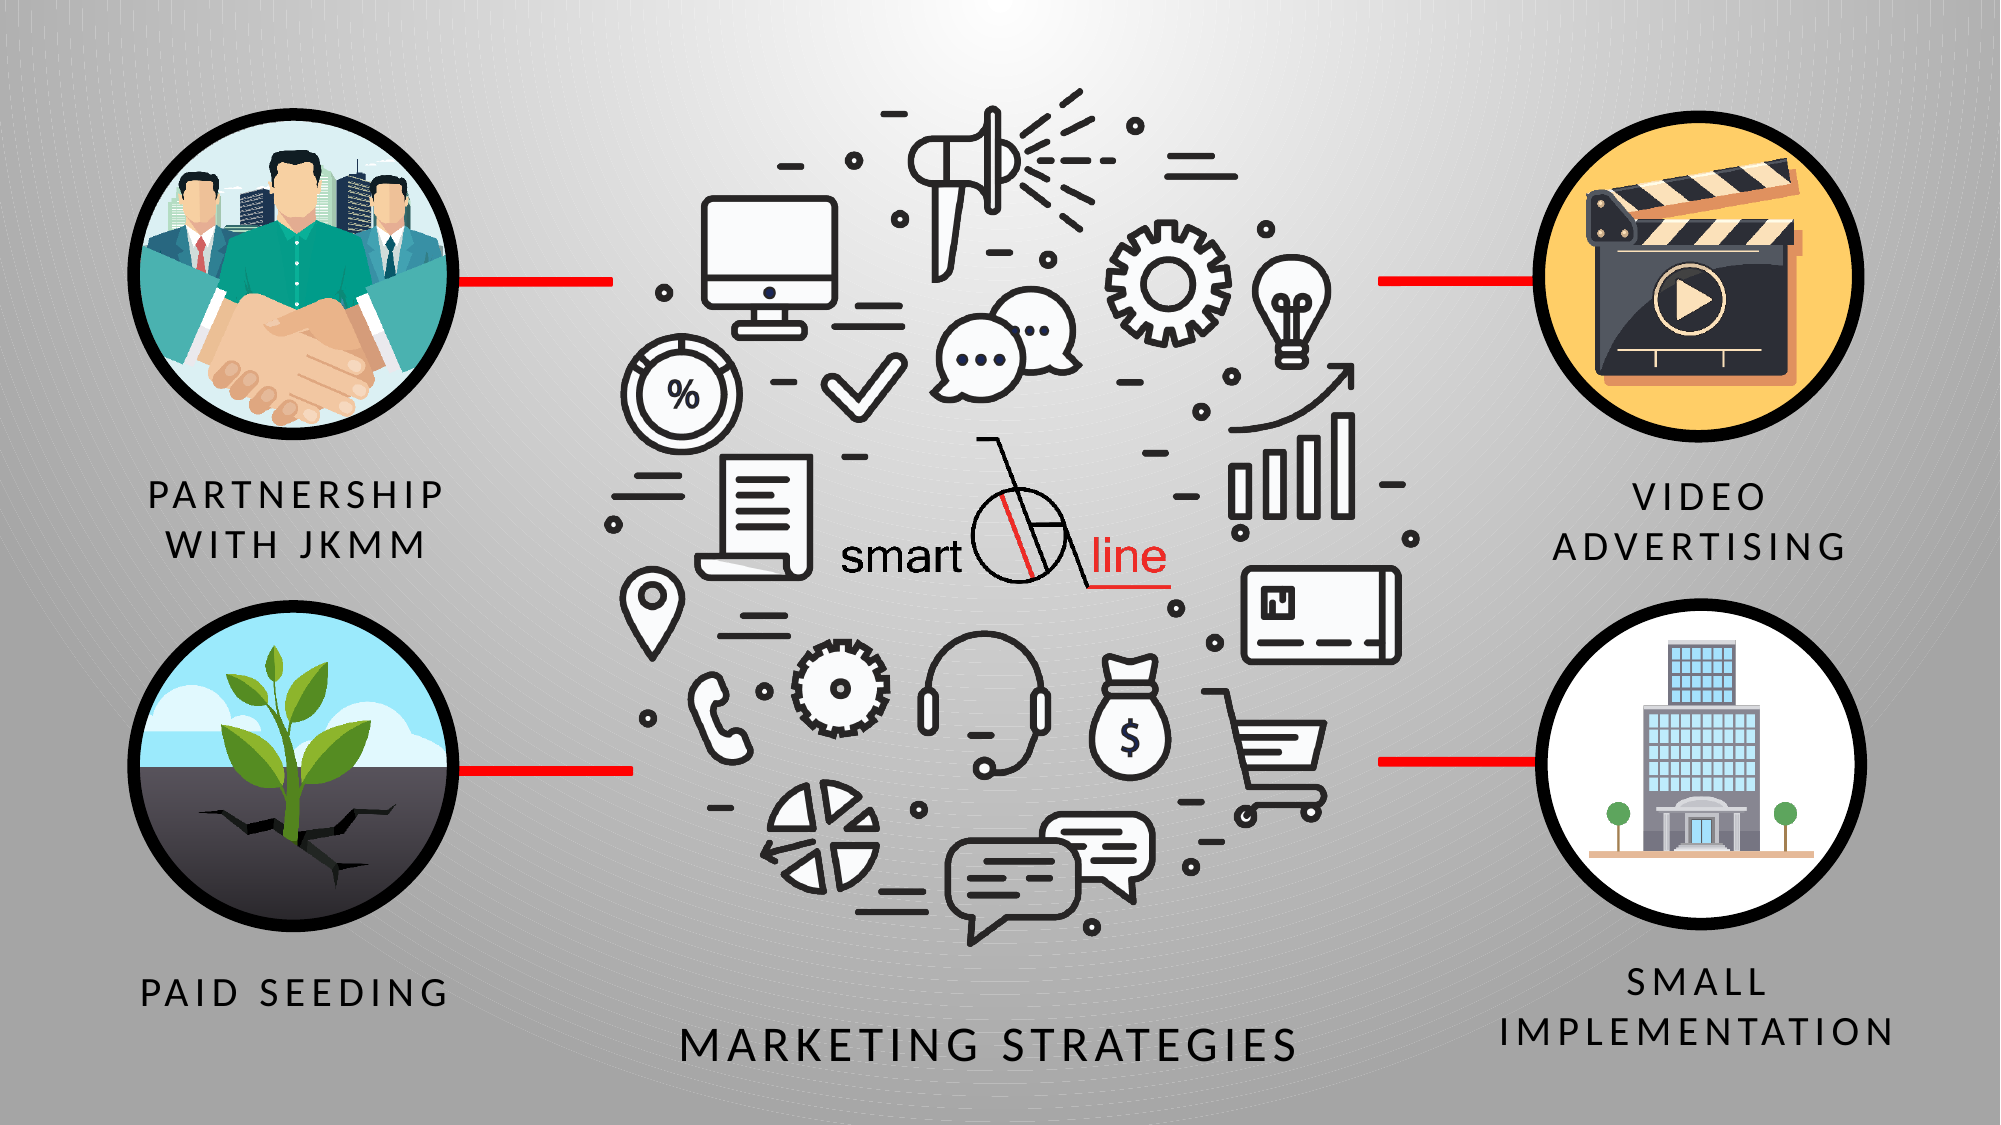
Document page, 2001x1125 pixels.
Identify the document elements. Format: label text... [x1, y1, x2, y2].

picture [603, 88, 1420, 947]
picture [1589, 640, 1814, 858]
text_box [1599, 603, 1803, 640]
text_box PARTNERSHIP WITH JKMM [132, 459, 458, 575]
text_box [1420, 755, 1540, 768]
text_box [1538, 116, 1859, 437]
text_box [1420, 275, 1532, 288]
text_box PAID SEEDING [124, 956, 462, 1022]
text_box SMALL IMPLEMENTATION [1483, 946, 1908, 1062]
text_box MARKETING STRATEGIES [663, 1004, 1312, 1079]
text_box VIDEO ADVERTISING [1537, 461, 1860, 577]
text_box [460, 765, 603, 777]
text_box [459, 275, 603, 288]
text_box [133, 114, 454, 434]
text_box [133, 604, 454, 926]
text_box [1540, 649, 1862, 926]
